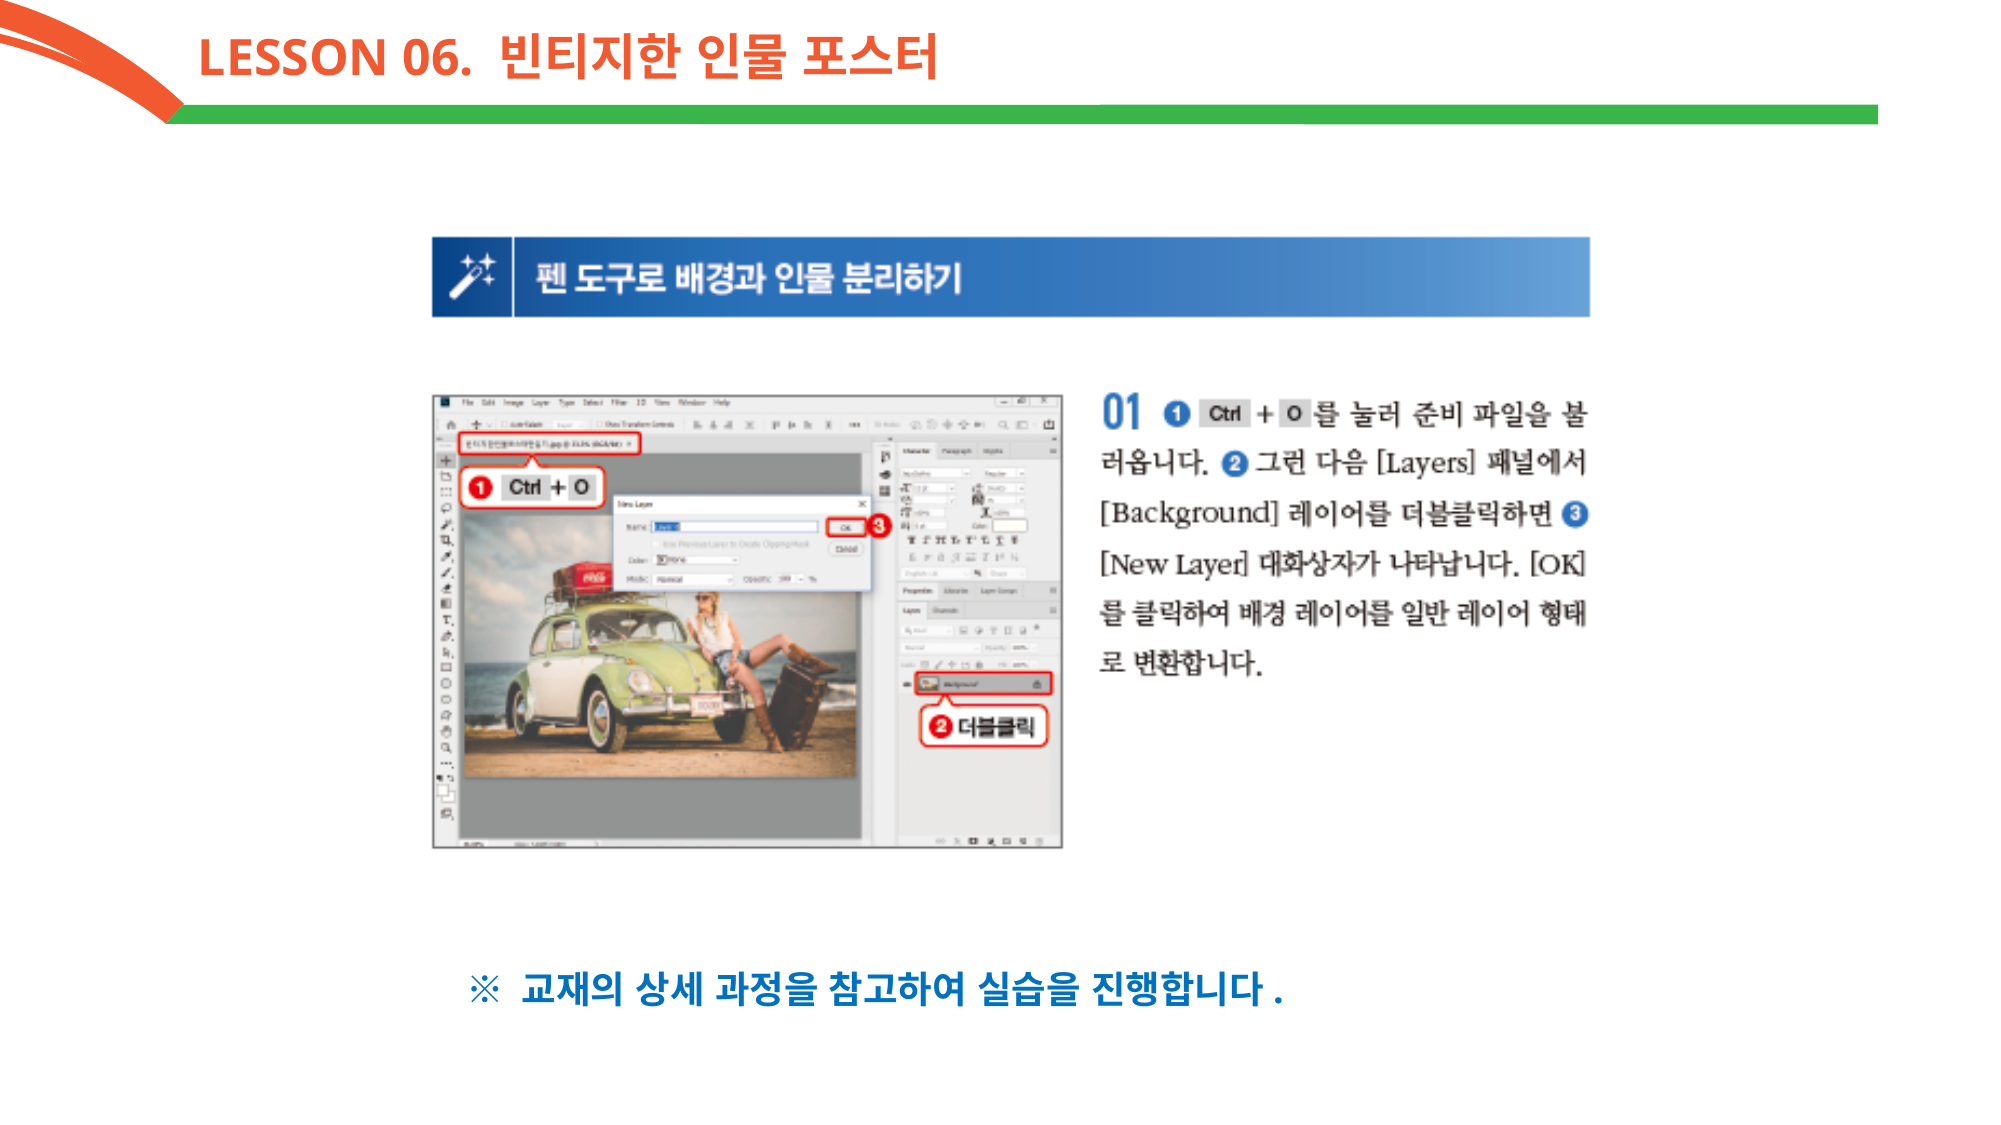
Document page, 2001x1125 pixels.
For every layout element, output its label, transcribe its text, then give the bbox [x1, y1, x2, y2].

text_box ※ 교재의 상세 과정을 참고하여 실습을 진행합니다. [452, 959, 1782, 1019]
picture [409, 229, 1610, 873]
title LESSON 06. 빈티지한 인물 포스터 [183, 24, 1836, 95]
